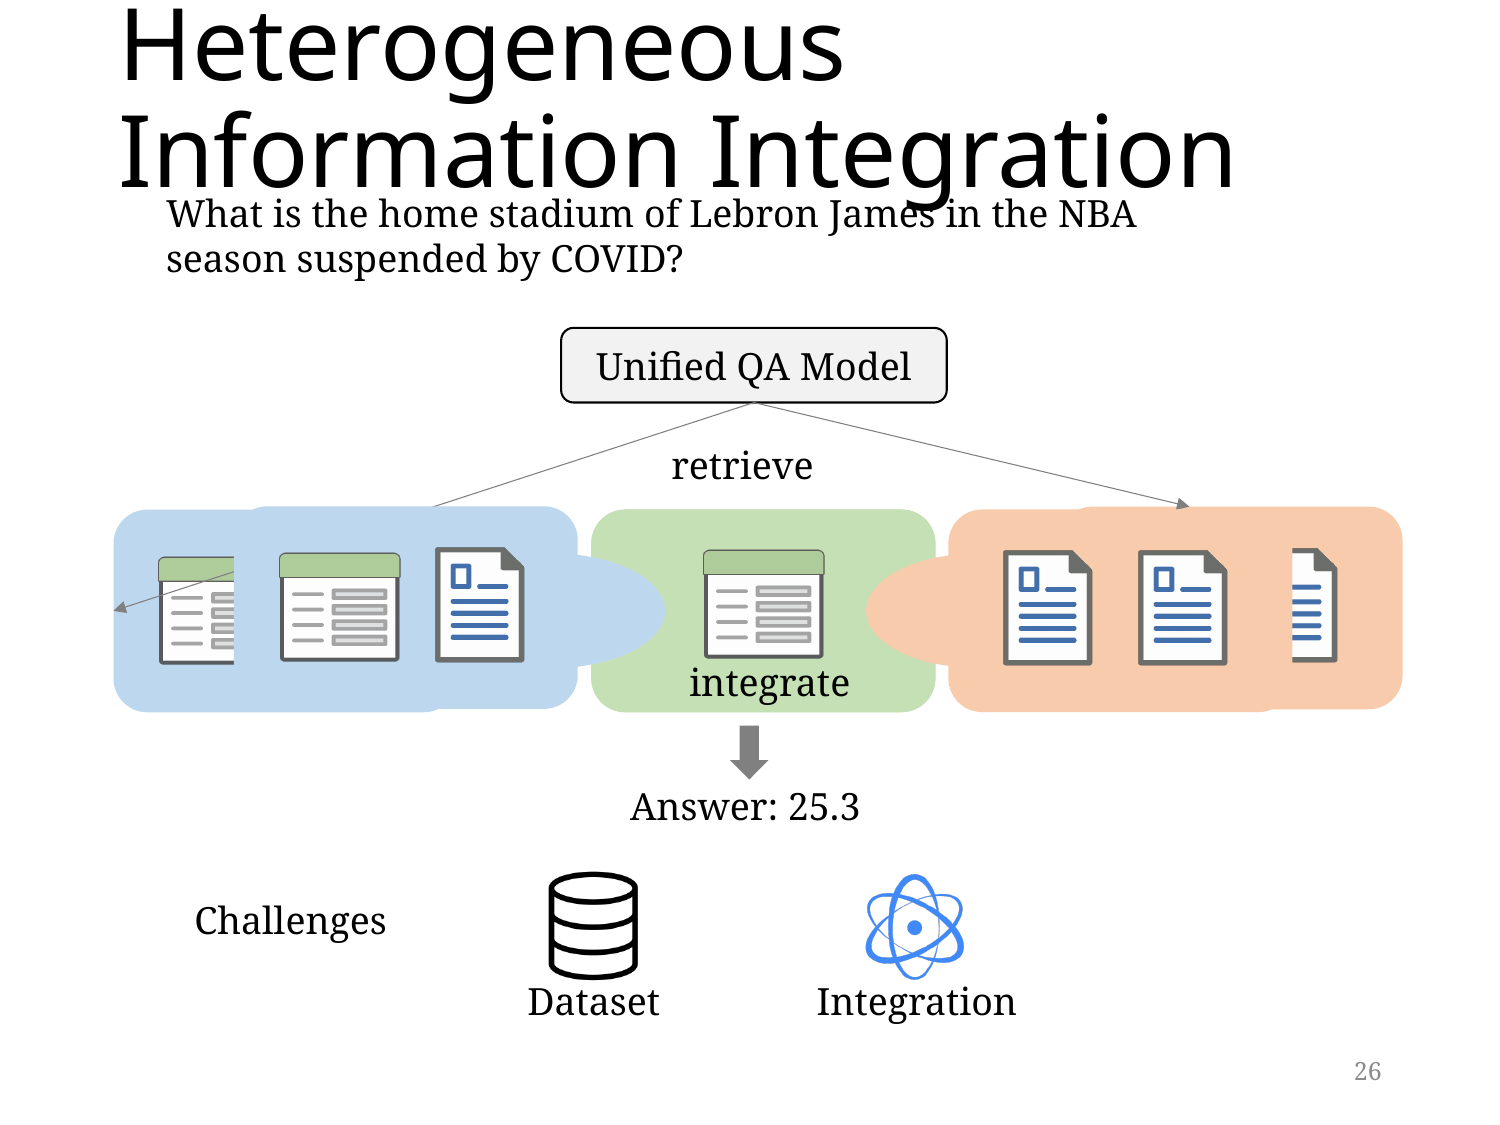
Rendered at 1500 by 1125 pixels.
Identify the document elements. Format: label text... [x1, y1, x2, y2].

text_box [514, 860, 673, 1032]
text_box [113, 509, 233, 713]
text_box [753, 402, 1093, 506]
text_box Unified QA Model [560, 326, 948, 402]
text_box What is the home stadium of Lebron James in the NBA season suspended by COVID? [151, 182, 1174, 288]
text_box Challenges [179, 889, 402, 950]
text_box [423, 402, 753, 506]
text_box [1293, 506, 1403, 710]
title Heterogeneous Information Integration [103, 59, 1397, 144]
slide_number 25 [1275, 1042, 1397, 1103]
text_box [233, 506, 1293, 713]
picture [853, 866, 976, 988]
text_box Answer: 25.3 [615, 775, 876, 836]
text_box Integration [801, 970, 1033, 1031]
text_box [727, 724, 771, 781]
